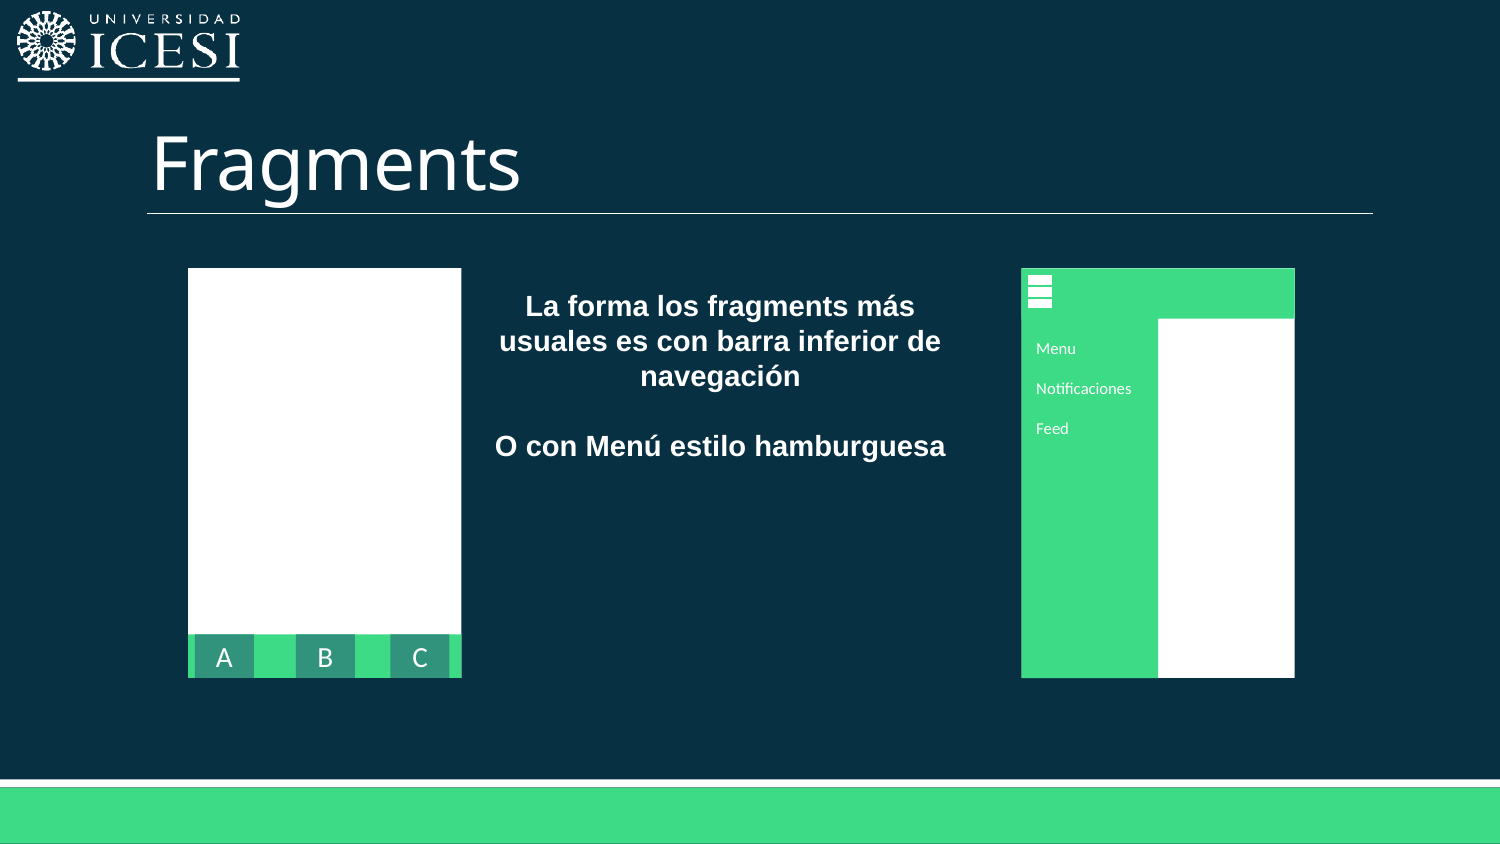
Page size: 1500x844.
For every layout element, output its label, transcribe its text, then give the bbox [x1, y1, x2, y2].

text_box [451, 633, 463, 679]
text_box [1159, 320, 1296, 679]
text_box Menu Notificaciones Feed [1020, 316, 1159, 679]
text_box [187, 633, 193, 679]
text_box [1020, 267, 1296, 320]
picture [17, 11, 241, 82]
text_box [356, 633, 389, 679]
text_box A [193, 633, 255, 679]
text_box C [389, 633, 451, 679]
text_box B [295, 633, 356, 679]
text_box [1027, 277, 1057, 313]
title Fragments [135, 35, 1373, 214]
text_box La forma los fragments más usuales es con barra inferior de navegación O con Menú estilo hamburguesa [478, 280, 963, 505]
text_box [187, 267, 463, 633]
text_box [255, 633, 295, 679]
